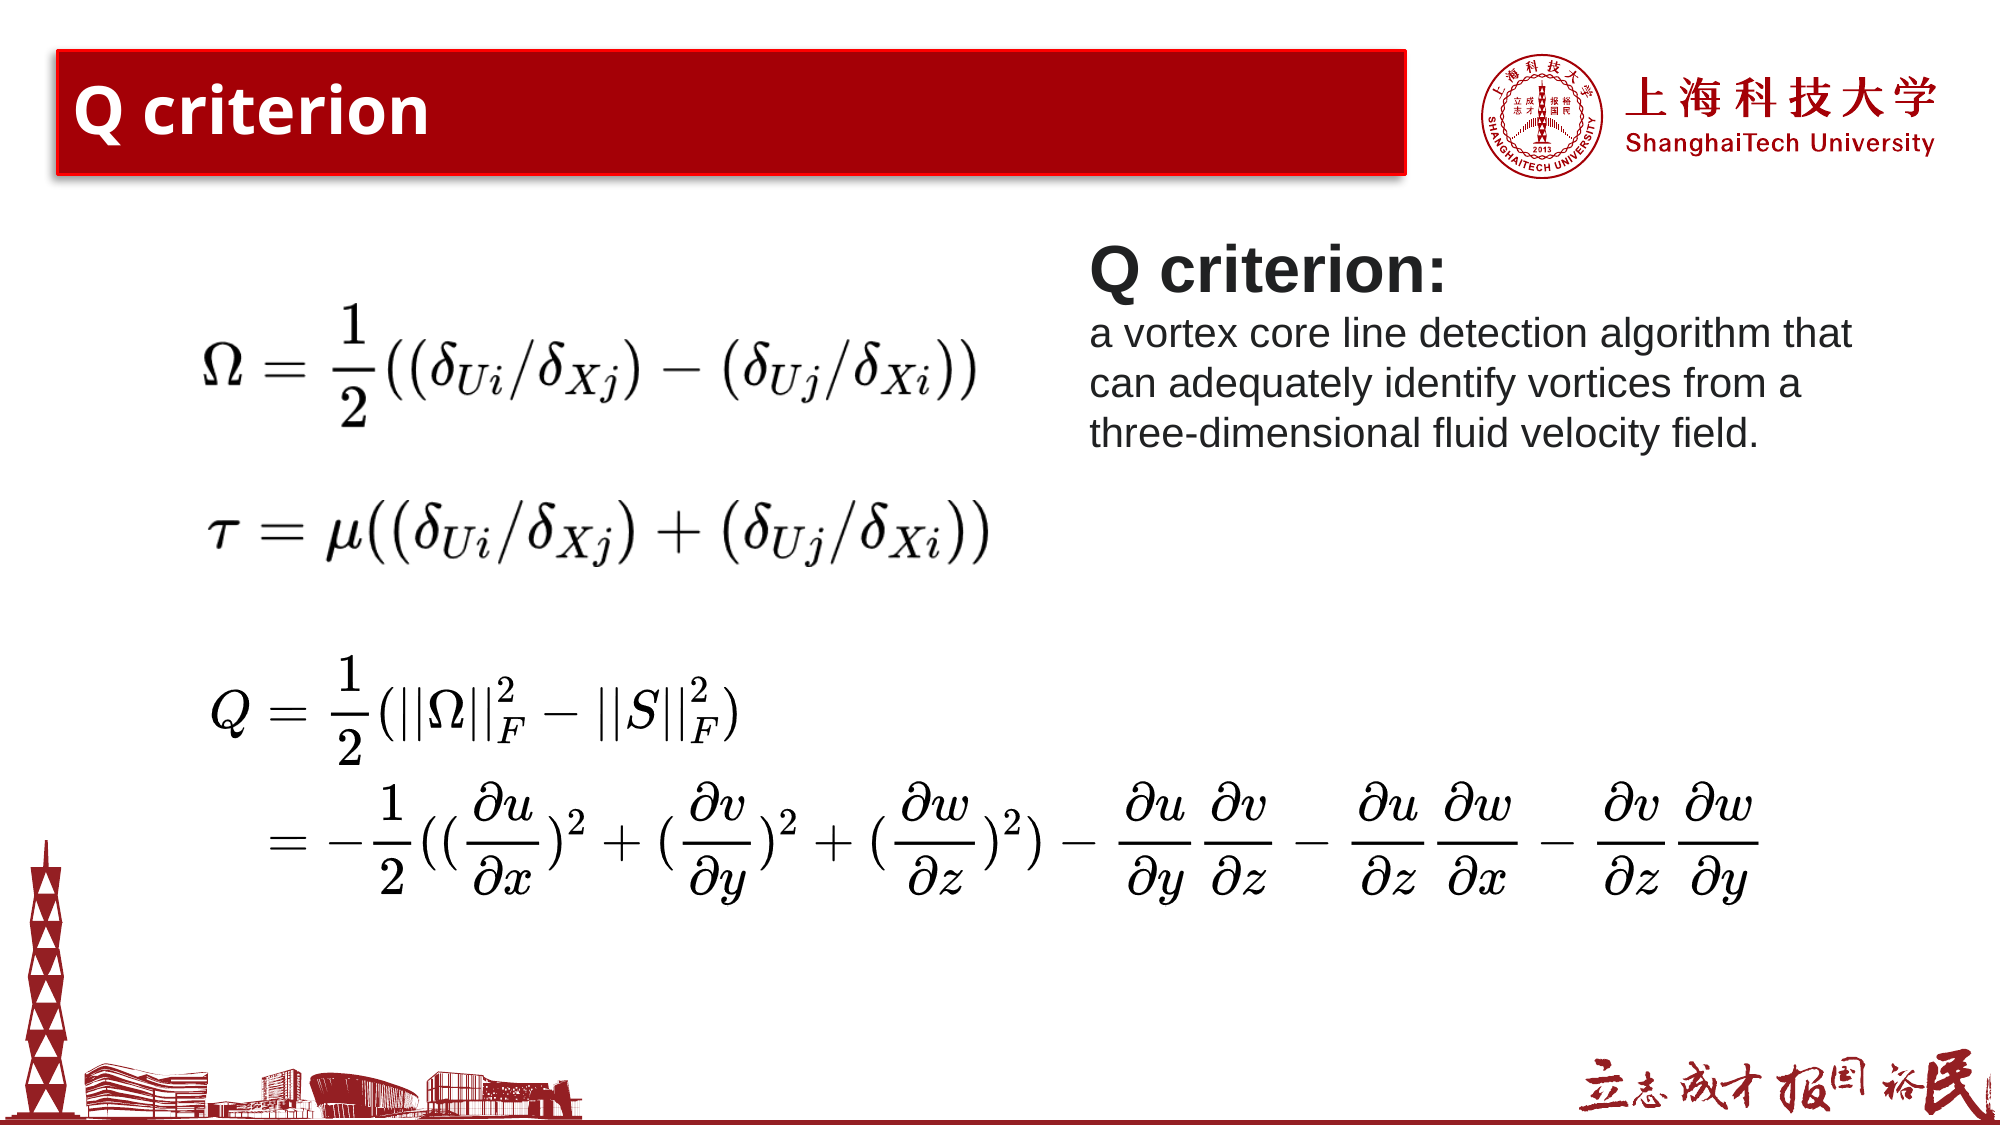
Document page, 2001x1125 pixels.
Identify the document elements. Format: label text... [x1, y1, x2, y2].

picture [201, 500, 1000, 568]
title Q criterion [56, 49, 1407, 176]
picture [201, 302, 981, 428]
text_box Q criterion: a vortex core line detection algorithm that can adequately identify vortices from a three-dimensional fluid velocity field. [1074, 218, 1906, 464]
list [209, 654, 1764, 907]
